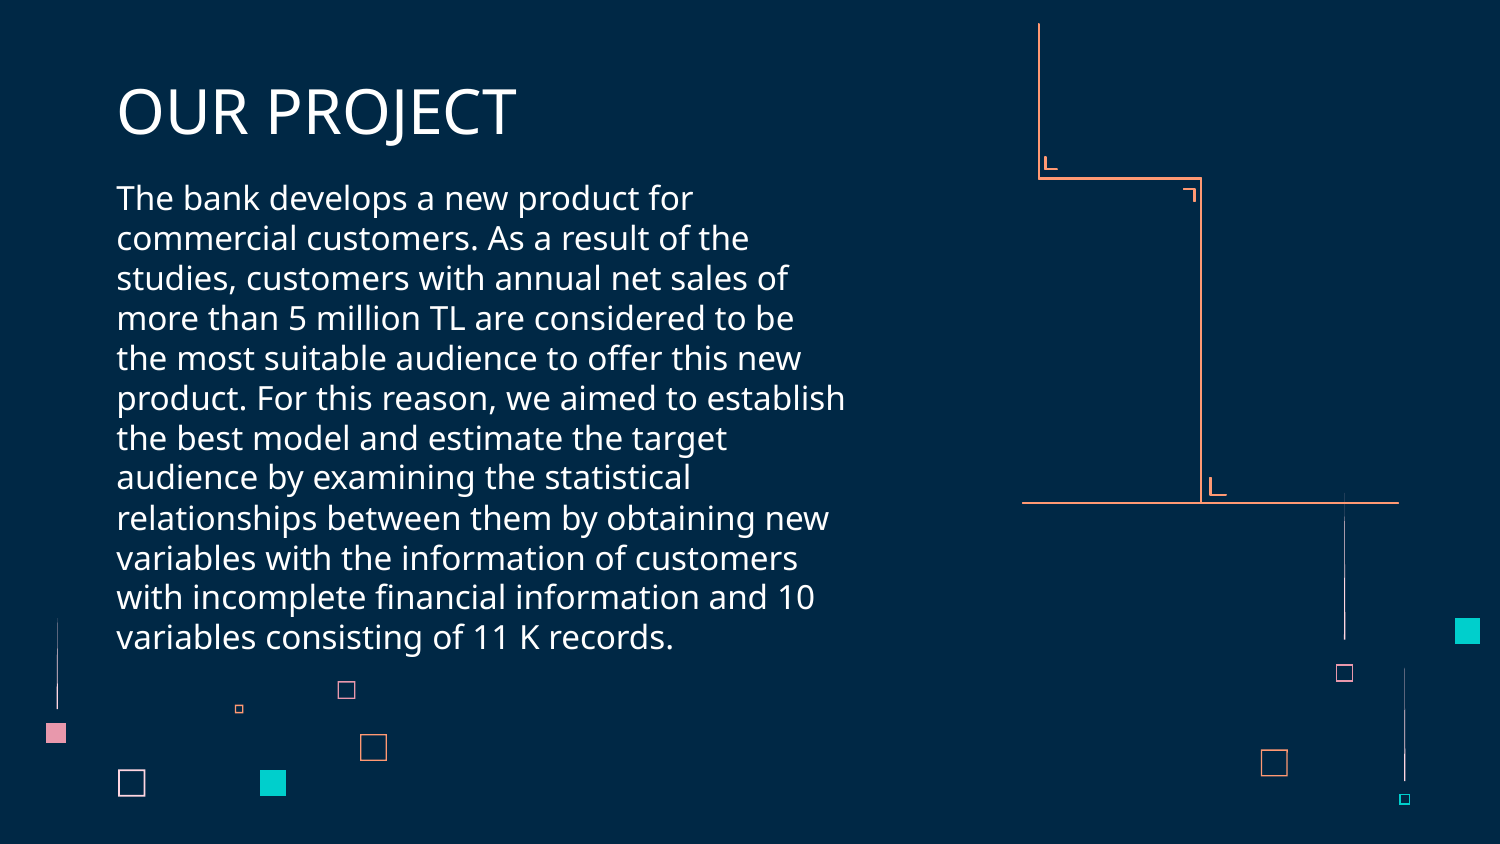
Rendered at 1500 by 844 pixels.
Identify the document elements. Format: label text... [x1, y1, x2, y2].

list The bank develops a new product for commercial customers. As a result of the studies, customers with annual net sales of more than 5 million TL are considered to be the most suitable audience to offer this new product. For this reason, we aimed to establish the best model and estimate the target audience by examining the statistical relationships between them by obtaining new variables with the information of customers with incomplete financial information and 10 variables consisting of 11 K records. [101, 162, 865, 692]
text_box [1022, 23, 1399, 504]
title OUR PROJECT [101, 67, 543, 163]
